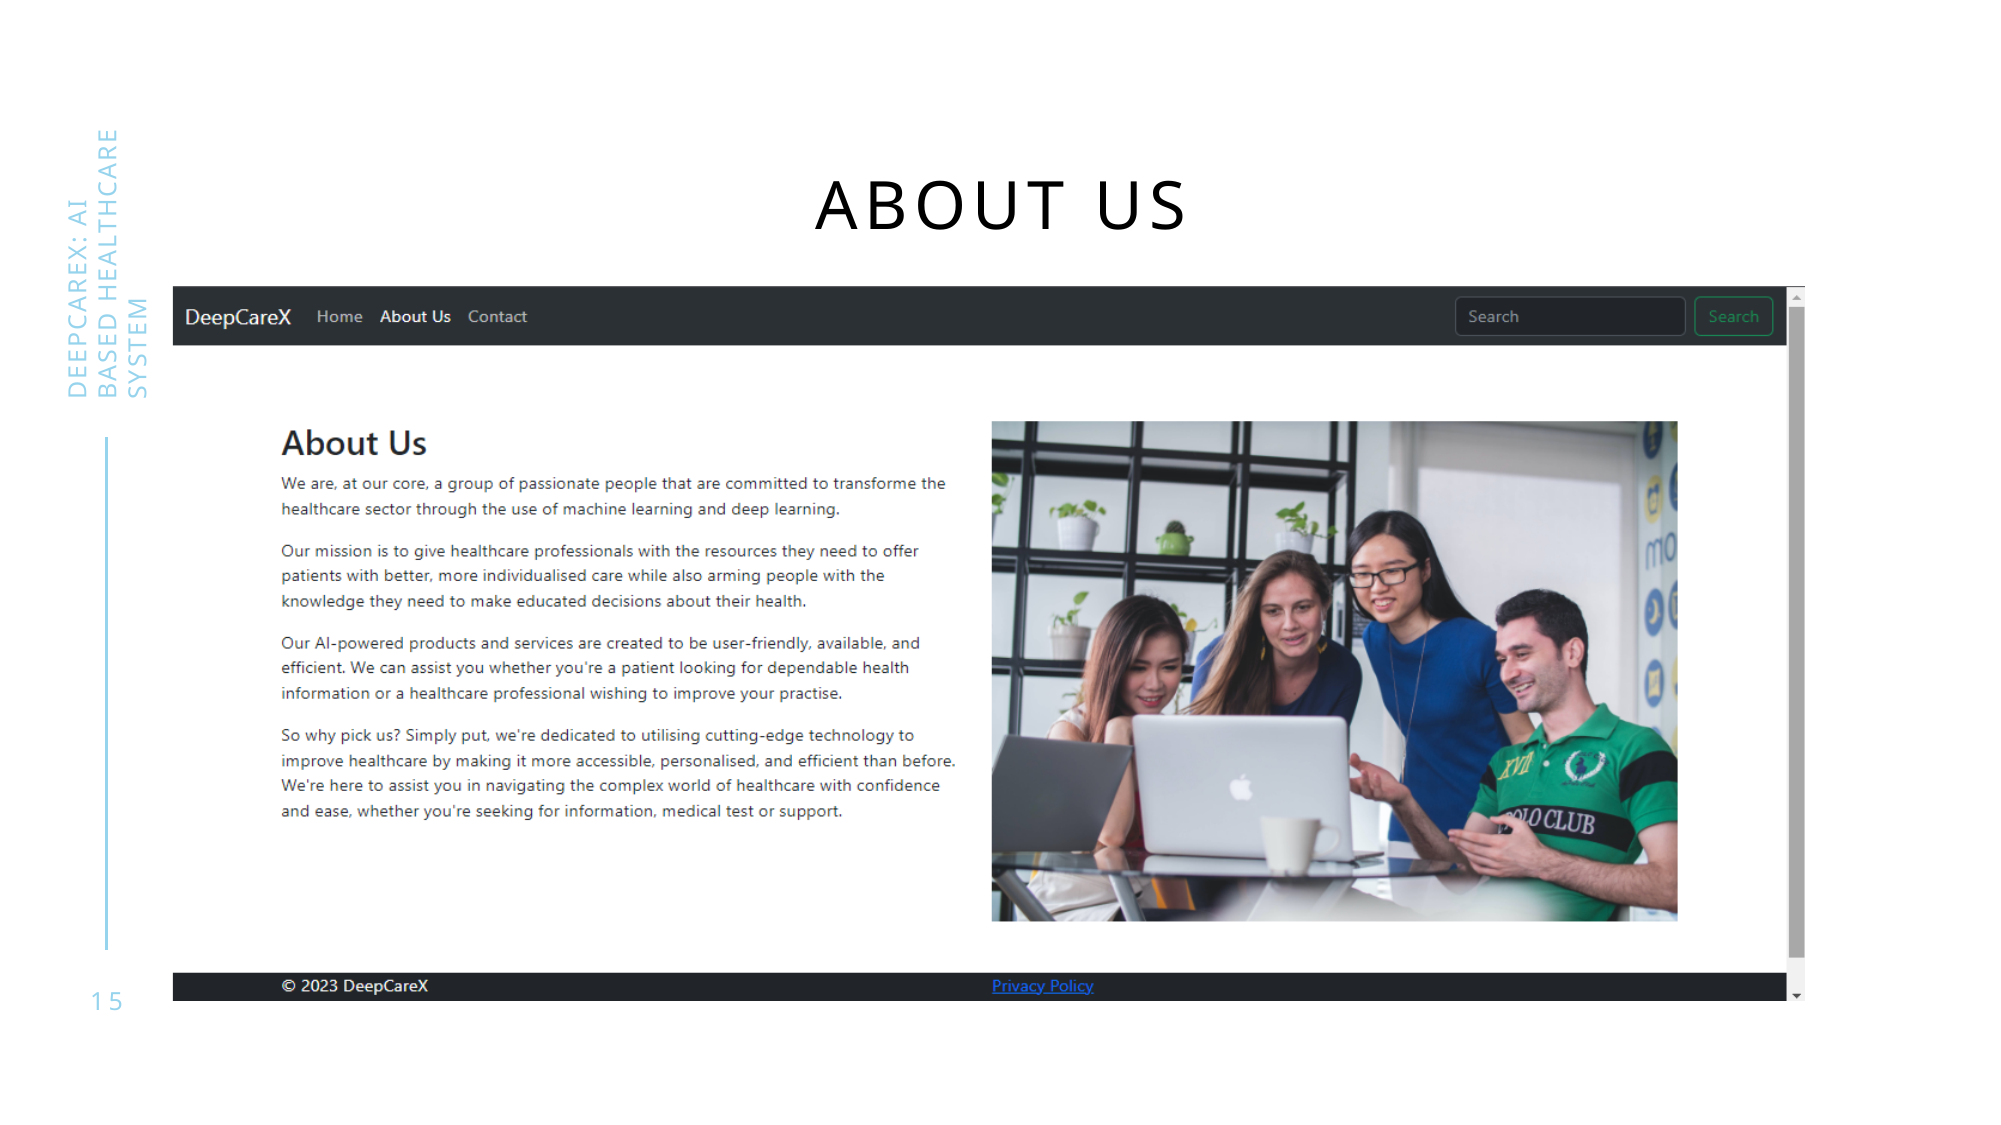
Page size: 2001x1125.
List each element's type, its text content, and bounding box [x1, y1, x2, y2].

picture [172, 286, 1805, 1001]
footer DeepCareX: AI based Healthcare System [90, 107, 122, 400]
slide_number 15 [68, 987, 144, 1018]
title ABOUT US [195, 99, 1808, 250]
